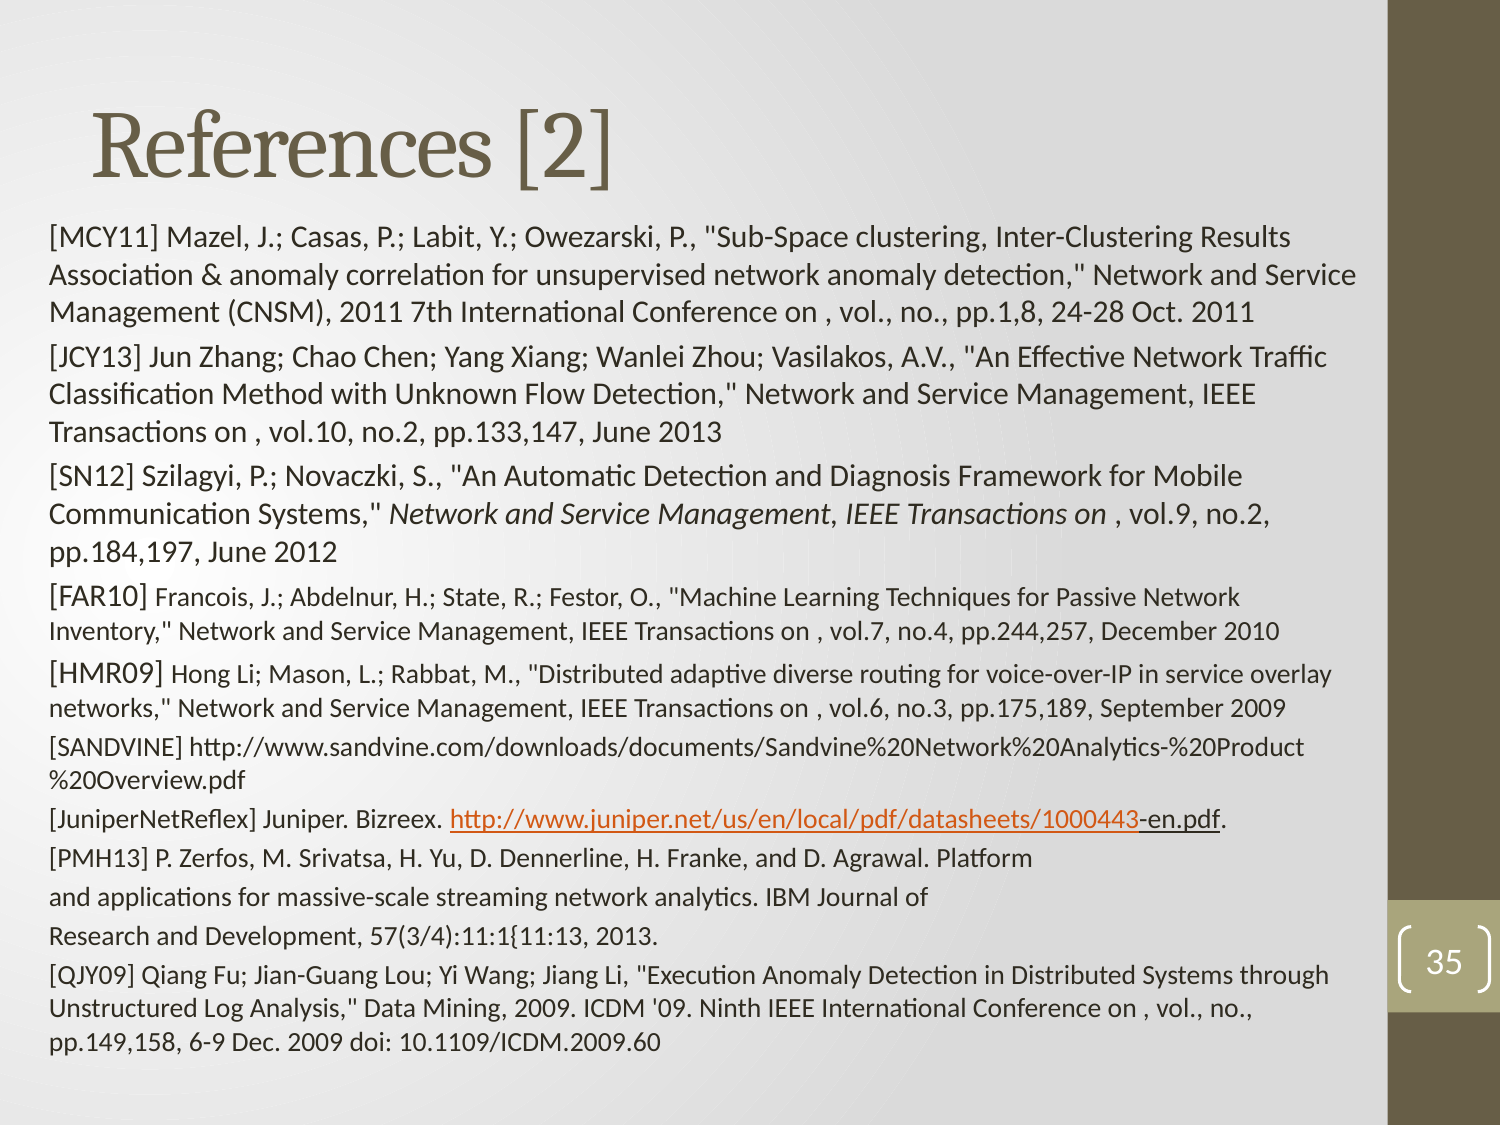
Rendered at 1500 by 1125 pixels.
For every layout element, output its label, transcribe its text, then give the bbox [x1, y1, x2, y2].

slide_number 35 [1397, 925, 1492, 994]
title References [2] [75, 45, 1325, 208]
list [MCY11] Mazel, J.; Casas, P.; Labit, Y.; Owezarski, P., "Sub-Space clustering, Inter-Clustering Results Association & anomaly correlation for unsupervised network anomaly detection," Network and Service Management (CNSM), 2011 7th International Conference on , vol., no., pp.1,8, 24-28 Oct. 2011 [JCY13] Jun Zhang; Chao Chen; Yang Xiang; Wanlei Zhou; Vasilakos, A.V., "An Effective Network Traffic Classification Method with Unknown Flow Detection," Network and Service Management, IEEE Transactions on , vol.10, no.2, pp.133,147, June 2013 [SN12] Szilagyi, P.; Novaczki, S., "An Automatic Detection and Diagnosis Framework for Mobile Communication Systems," Network and Service Management, IEEE Transactions on , vol.9, no.2, pp.184,197, June 2012 [FAR10] Francois, J.; Abdelnur, H.; State, R.; Festor, O., "Machine Learning Techniques for Passive Network Inventory," Network and Service Management, IEEE Transactions on , vol.7, no.4, pp.244,257, December 2010 [HMR09] Hong Li; Mason, L.; Rabbat, M., "Distributed adaptive diverse routing for voice-over-IP in service overlay networks," Network and Service Management, IEEE Transactions on , vol.6, no.3, pp.175,189, September 2009 [SANDVINE] http://www.sandvine.com/downloads/documents/Sandvine%20Network%20Analytics-%20Product%20Overview.pdf [JuniperNetReflex] Juniper. Bizreex. http://www.juniper.net/us/en/local/pdf/datasheets/1000443-en.pdf. [PMH13] P. Zerfos, M. Srivatsa, H. Yu, D. Dennerline, H. Franke, and D. Agrawal. Platform and applications for massive-scale streaming network analytics. IBM Journal of Research and Development, 57(3/4):11:1{11:13, 2013. [QJY09] Qiang Fu; Jian-Guang Lou; Yi Wang; Jiang Li, "Execution Anomaly Detection in Distributed Systems through Unstructured Log Analysis," Data Mining, 2009. ICDM '09. Ninth IEEE International Conference on , vol., no., pp.149,158, 6-9 Dec. 2009 doi: 10.1109/ICDM.2009.60 [33, 208, 1400, 1078]
